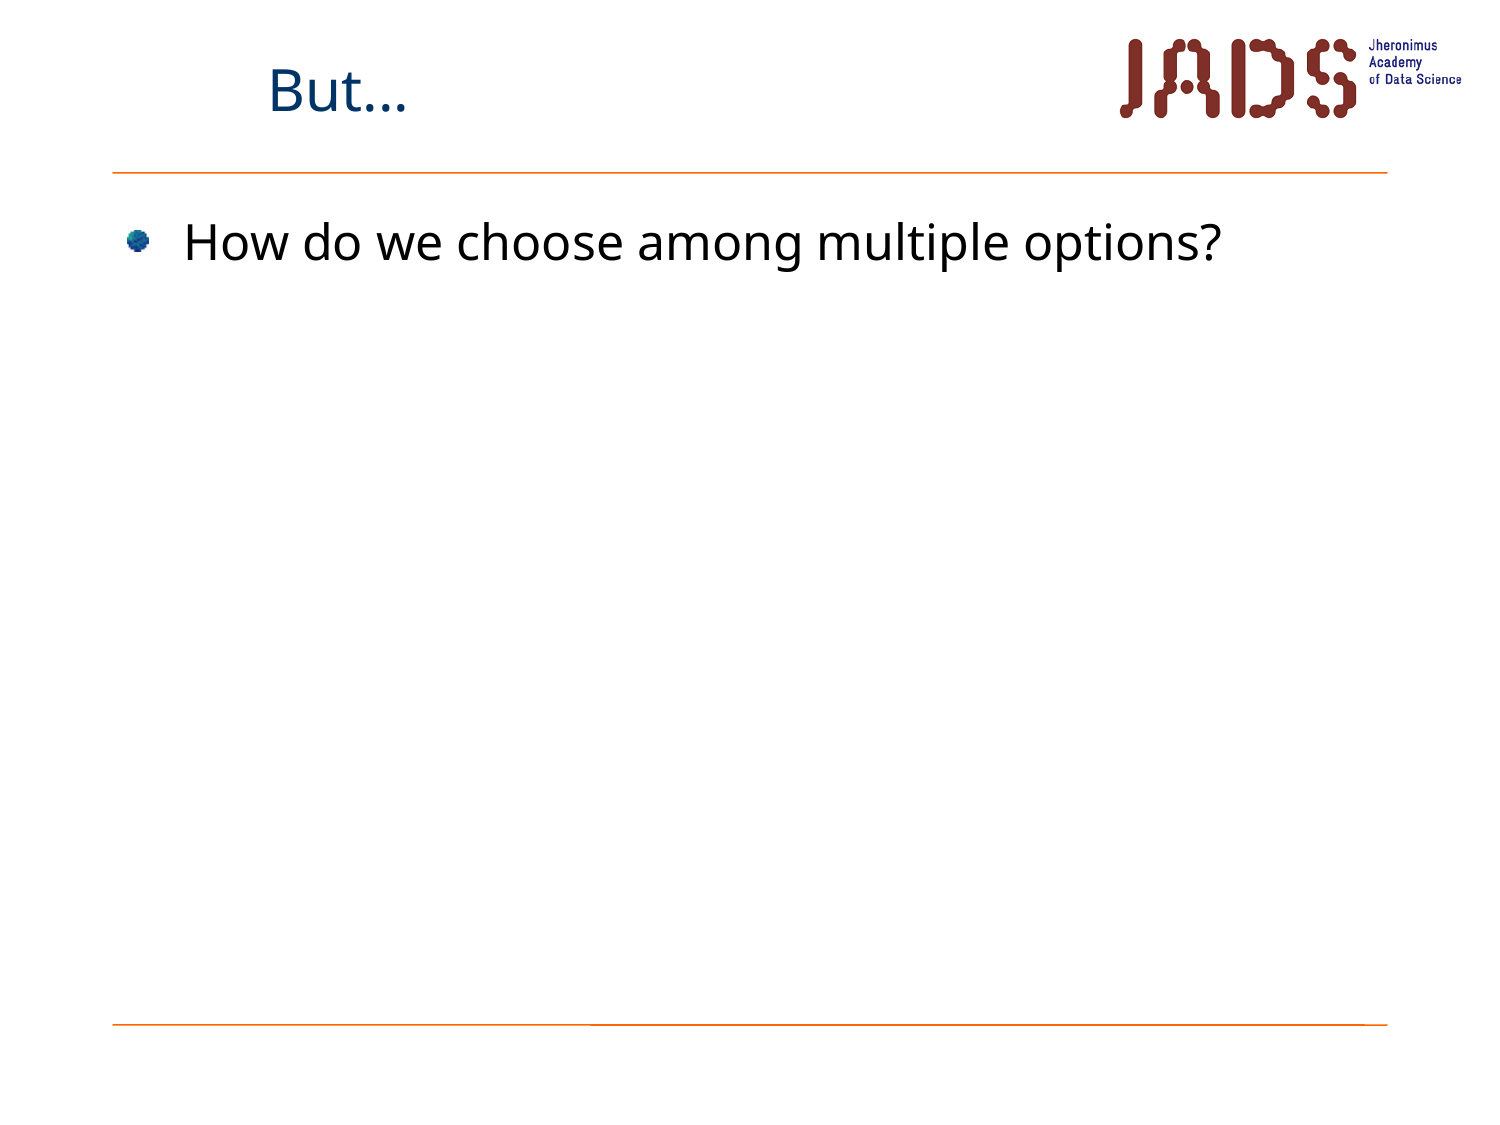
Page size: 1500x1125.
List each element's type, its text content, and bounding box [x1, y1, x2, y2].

list How do we choose among multiple options? [112, 203, 1388, 988]
title But... [252, 19, 1185, 157]
picture [1080, 0, 1500, 157]
picture [127, 230, 149, 252]
